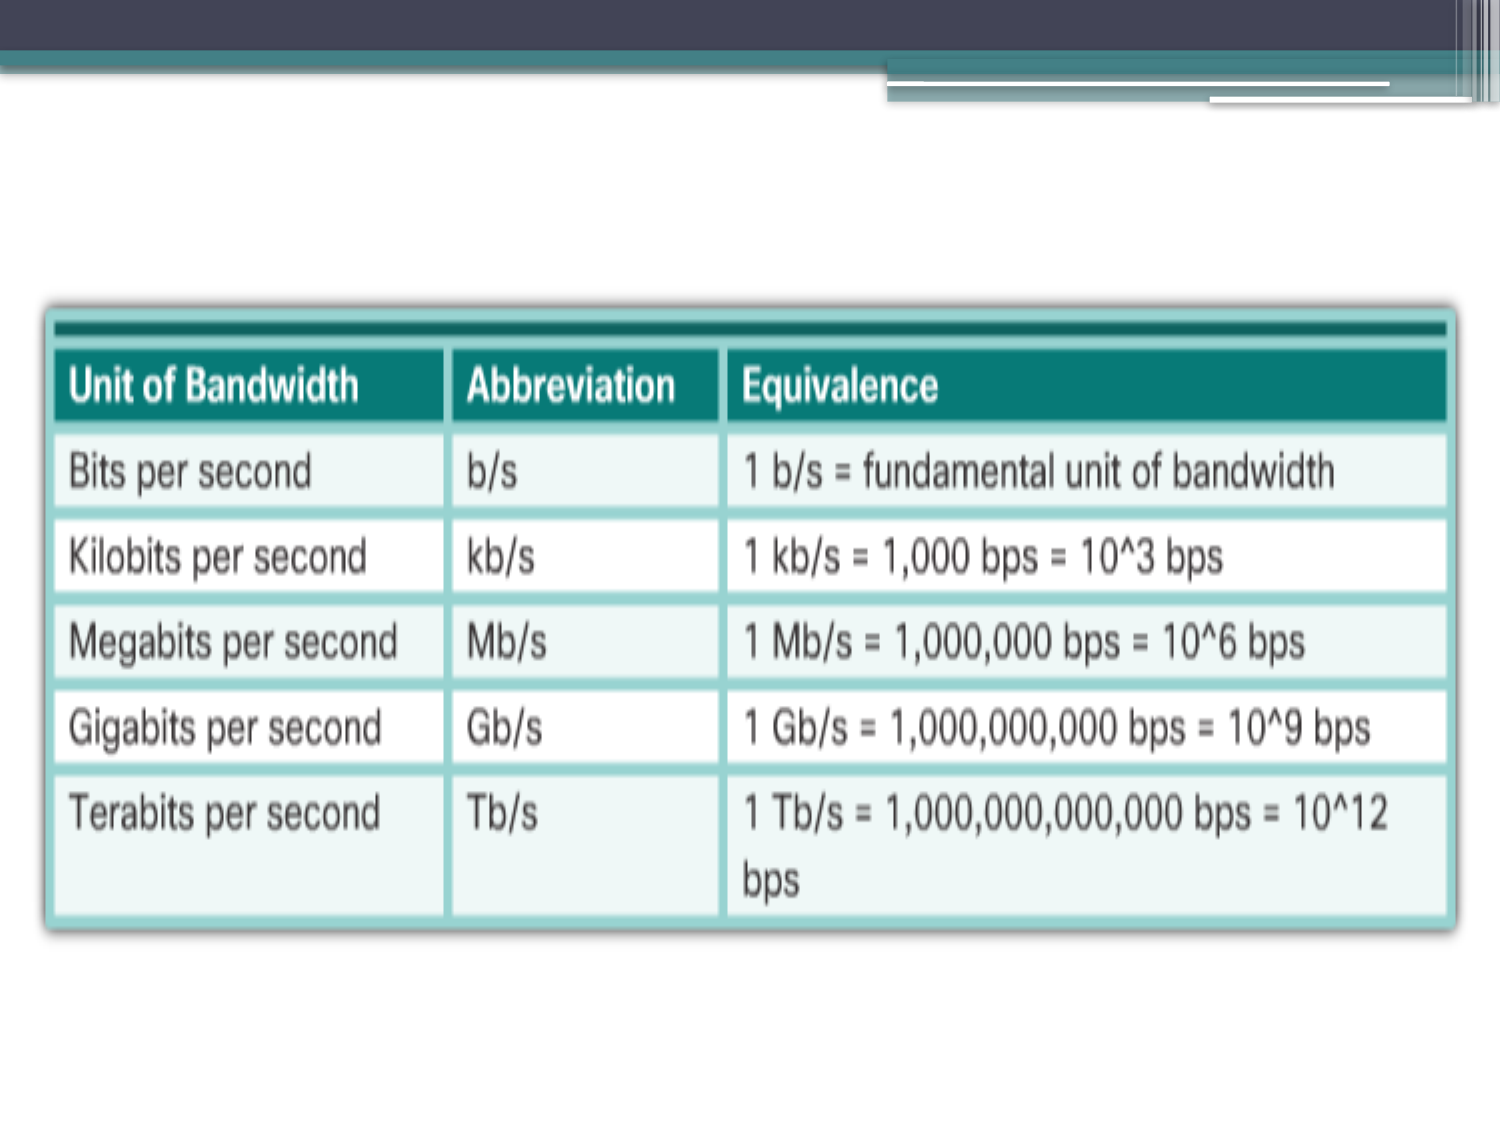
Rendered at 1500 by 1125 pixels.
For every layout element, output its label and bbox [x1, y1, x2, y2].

picture [24, 274, 1483, 963]
